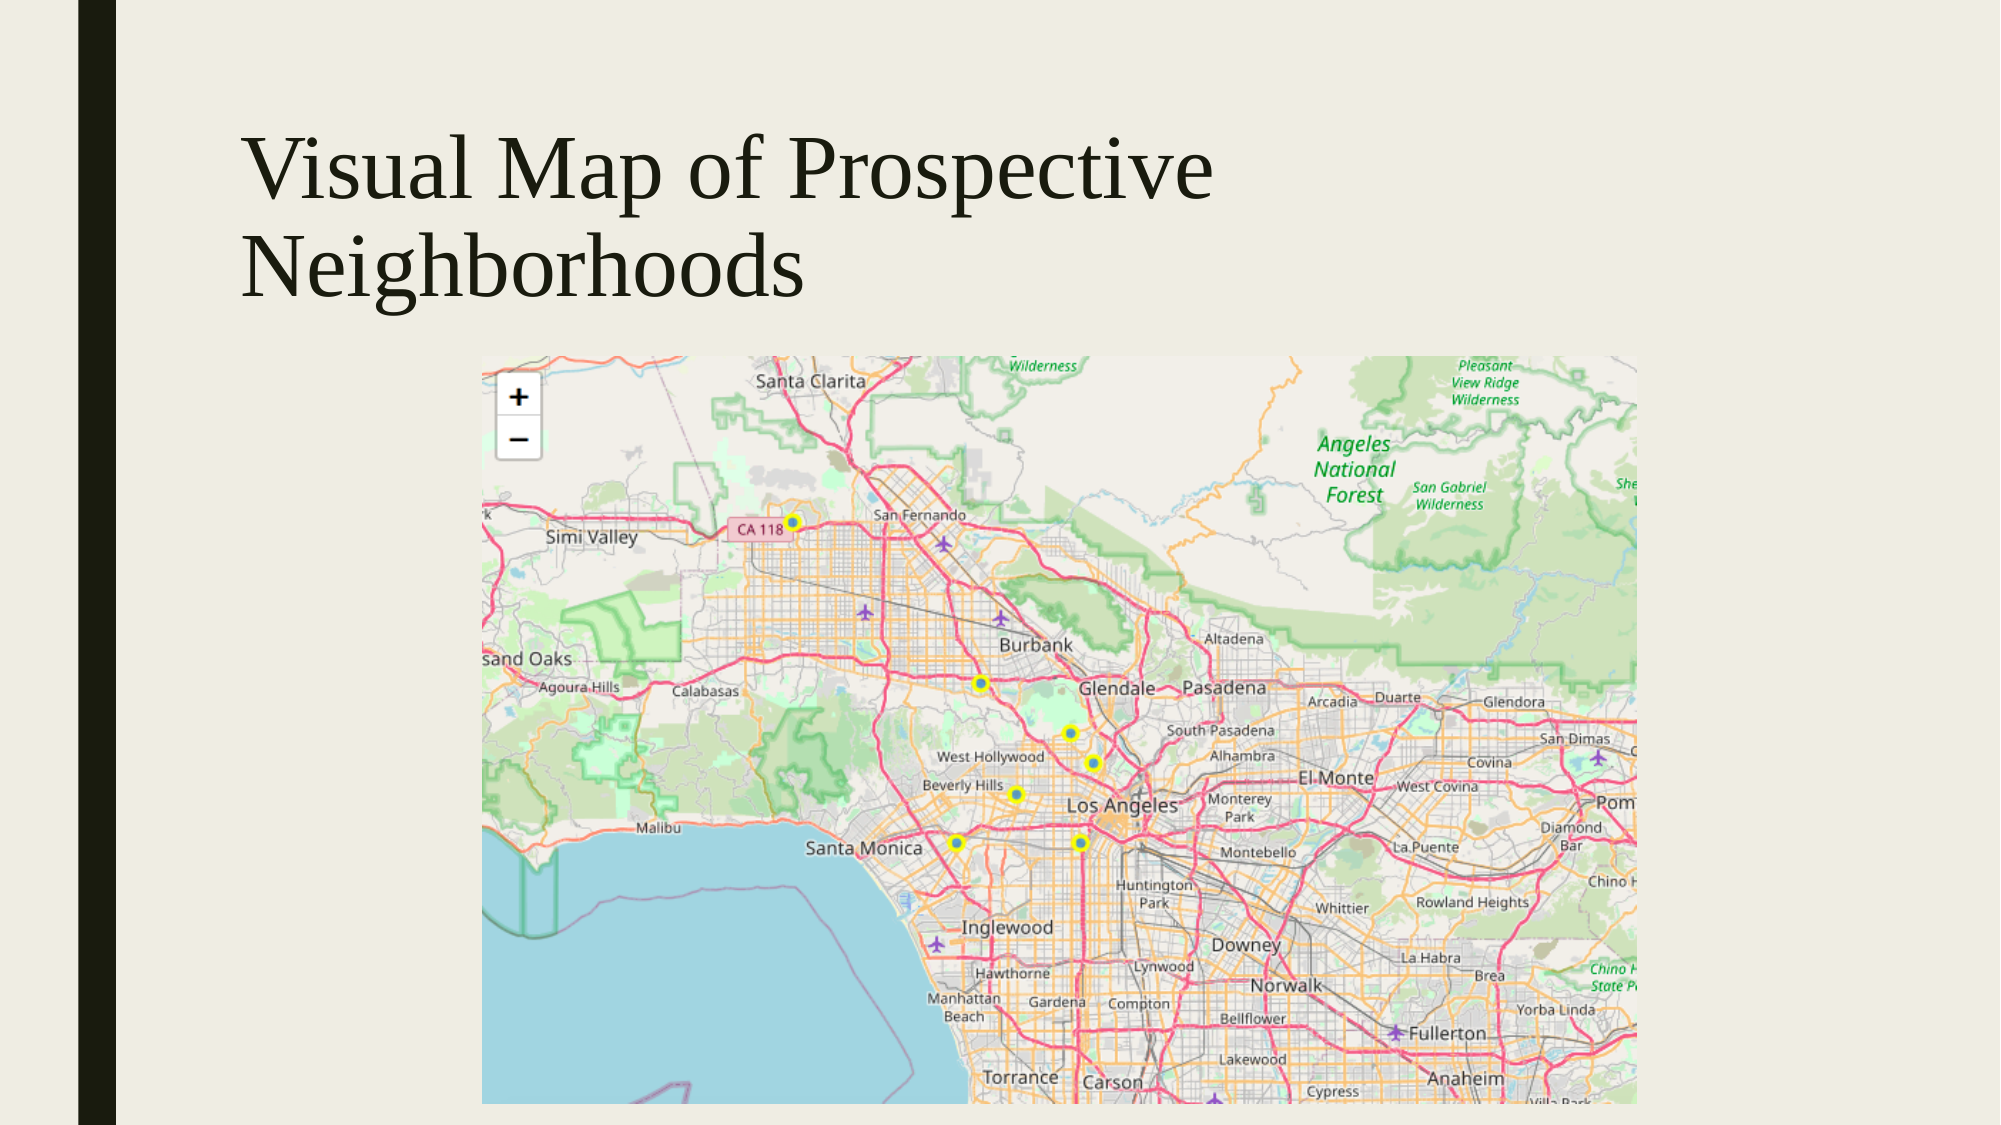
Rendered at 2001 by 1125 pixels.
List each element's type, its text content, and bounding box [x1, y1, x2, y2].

title Visual Map of Prospective Neighborhoods [225, 112, 1800, 357]
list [482, 356, 1637, 1104]
